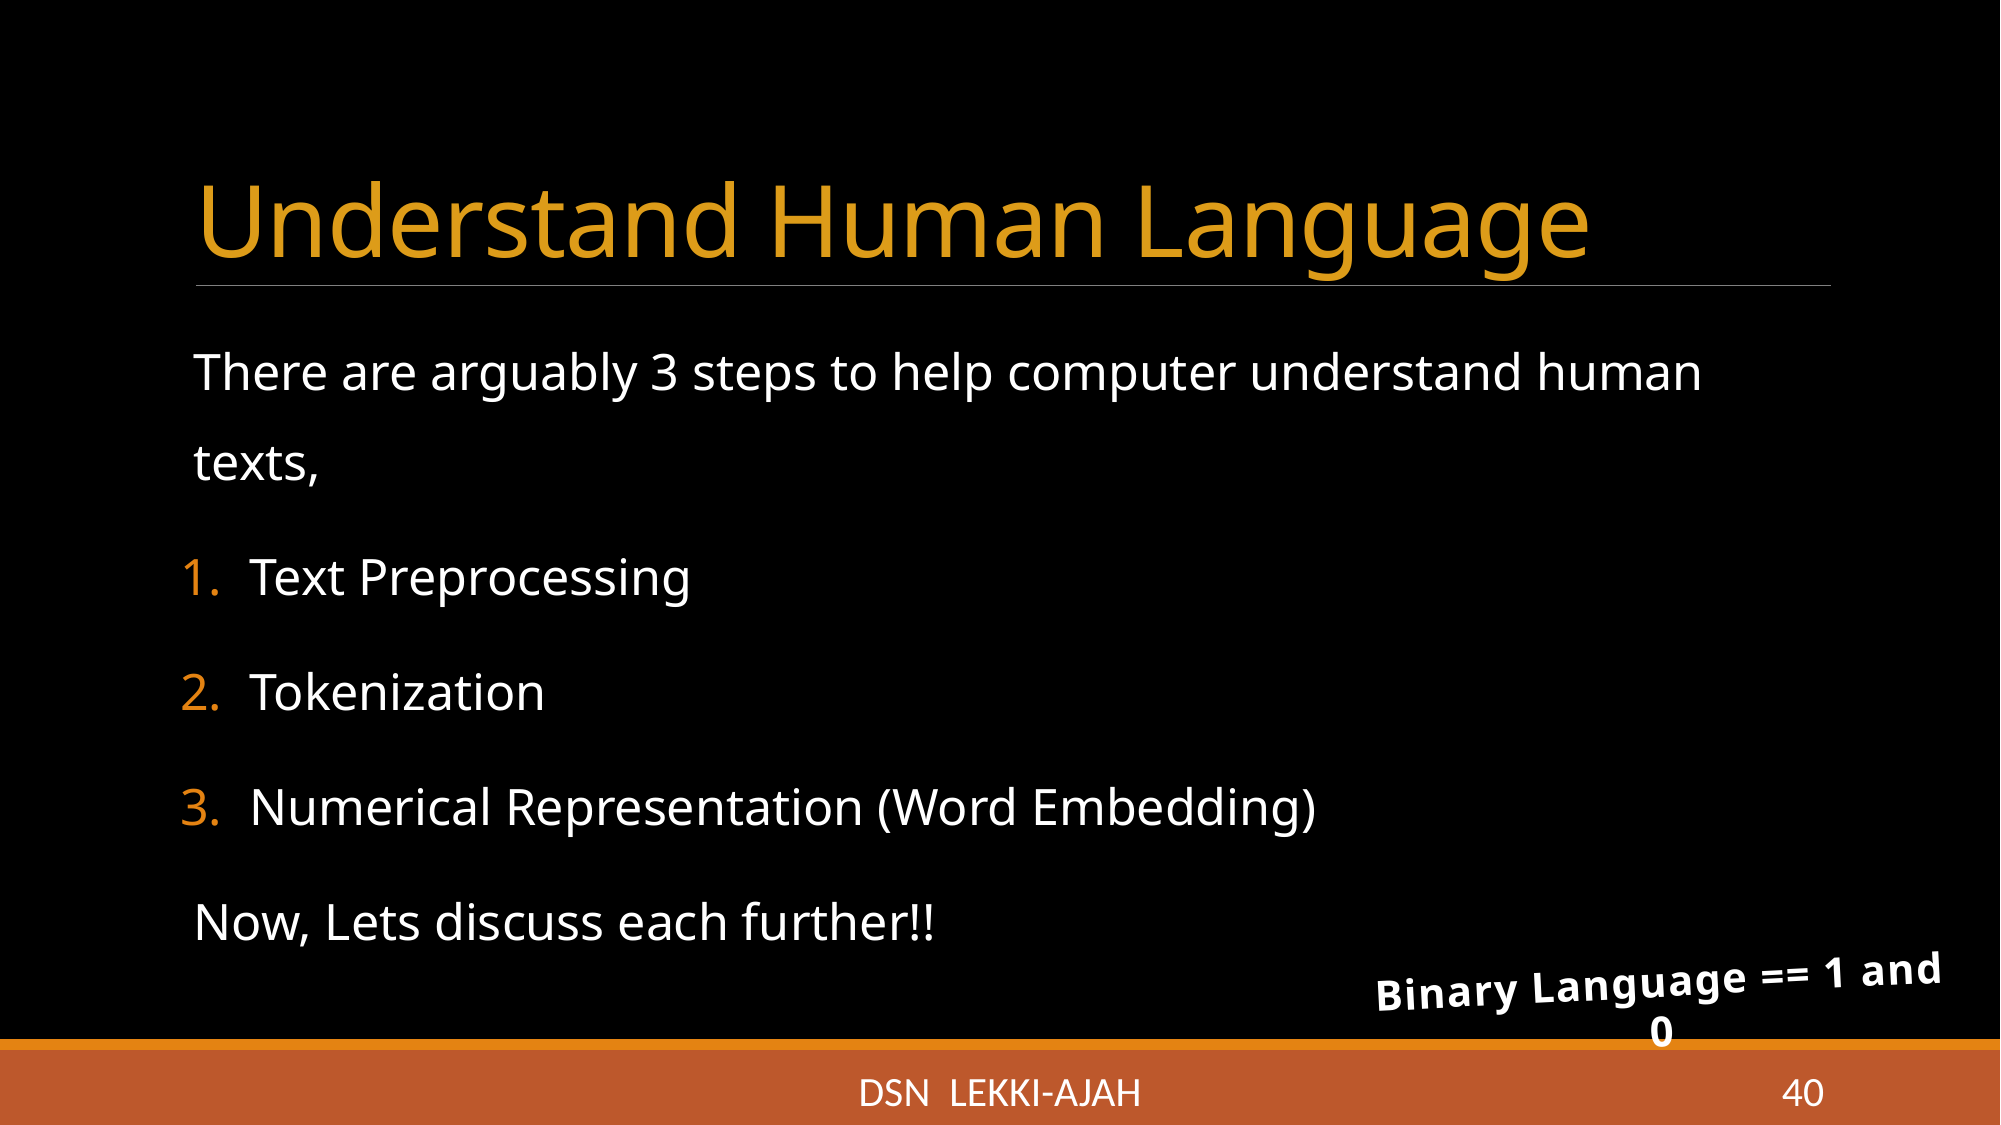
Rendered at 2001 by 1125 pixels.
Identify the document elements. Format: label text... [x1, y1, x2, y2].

footer DSN LEKKI-AJAH [604, 1059, 1396, 1120]
slide_number 40 [1624, 1059, 1840, 1120]
text_box Binary Language == 1 and 0 [1344, 931, 1977, 1079]
list There are arguably 3 steps to help computer understand human texts, Text Preprocessing Tokenization Numerical Representation (Word Embedding) Now, Lets discuss each further!! [180, 302, 1830, 963]
title Understand Human Language [180, 47, 1830, 285]
